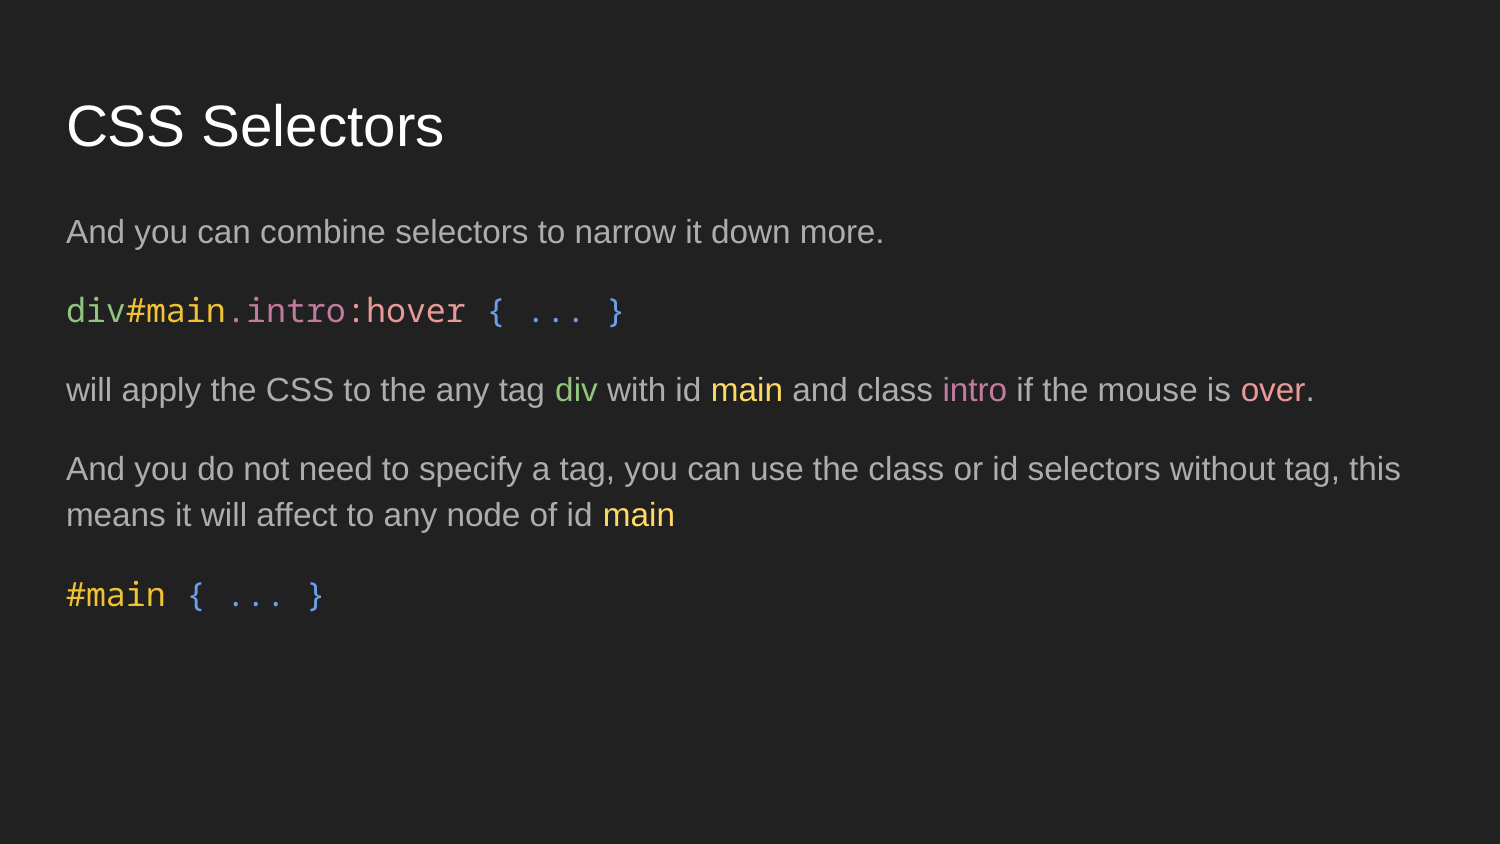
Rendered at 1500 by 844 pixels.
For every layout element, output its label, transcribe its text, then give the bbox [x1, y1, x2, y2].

list And you can combine selectors to narrow it down more. div#main.intro:hover { ... } will apply the CSS to the any tag div with id main and class intro if the mouse is over. And you do not need to specify a tag, you can use the class or id selectors without tag, this means it will affect to any node of id main #main { ... } [51, 189, 1449, 750]
title CSS Selectors [51, 72, 1449, 167]
